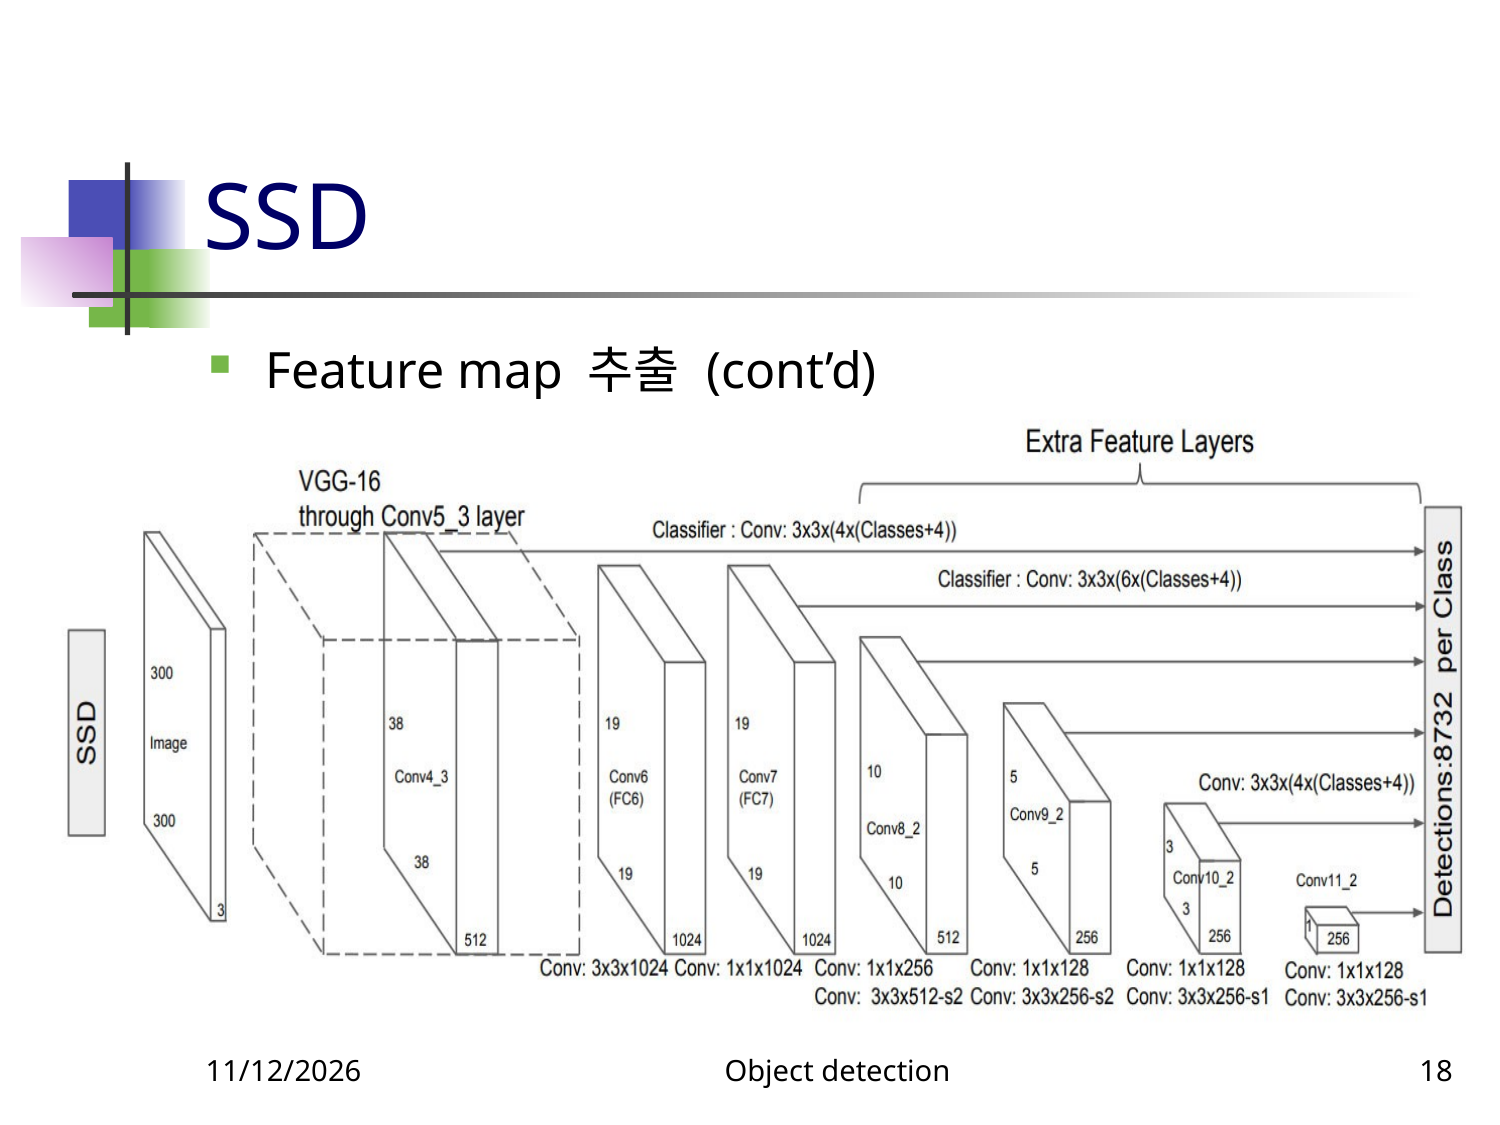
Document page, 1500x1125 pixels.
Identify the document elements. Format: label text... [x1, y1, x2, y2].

list Feature map 추출 (cont’d) [193, 331, 1469, 399]
slide_number 18 [1155, 1032, 1468, 1100]
title SSD [188, 35, 1468, 275]
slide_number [190, 1033, 504, 1100]
footer Object detection [600, 1033, 1075, 1100]
picture [21, 399, 1470, 1025]
